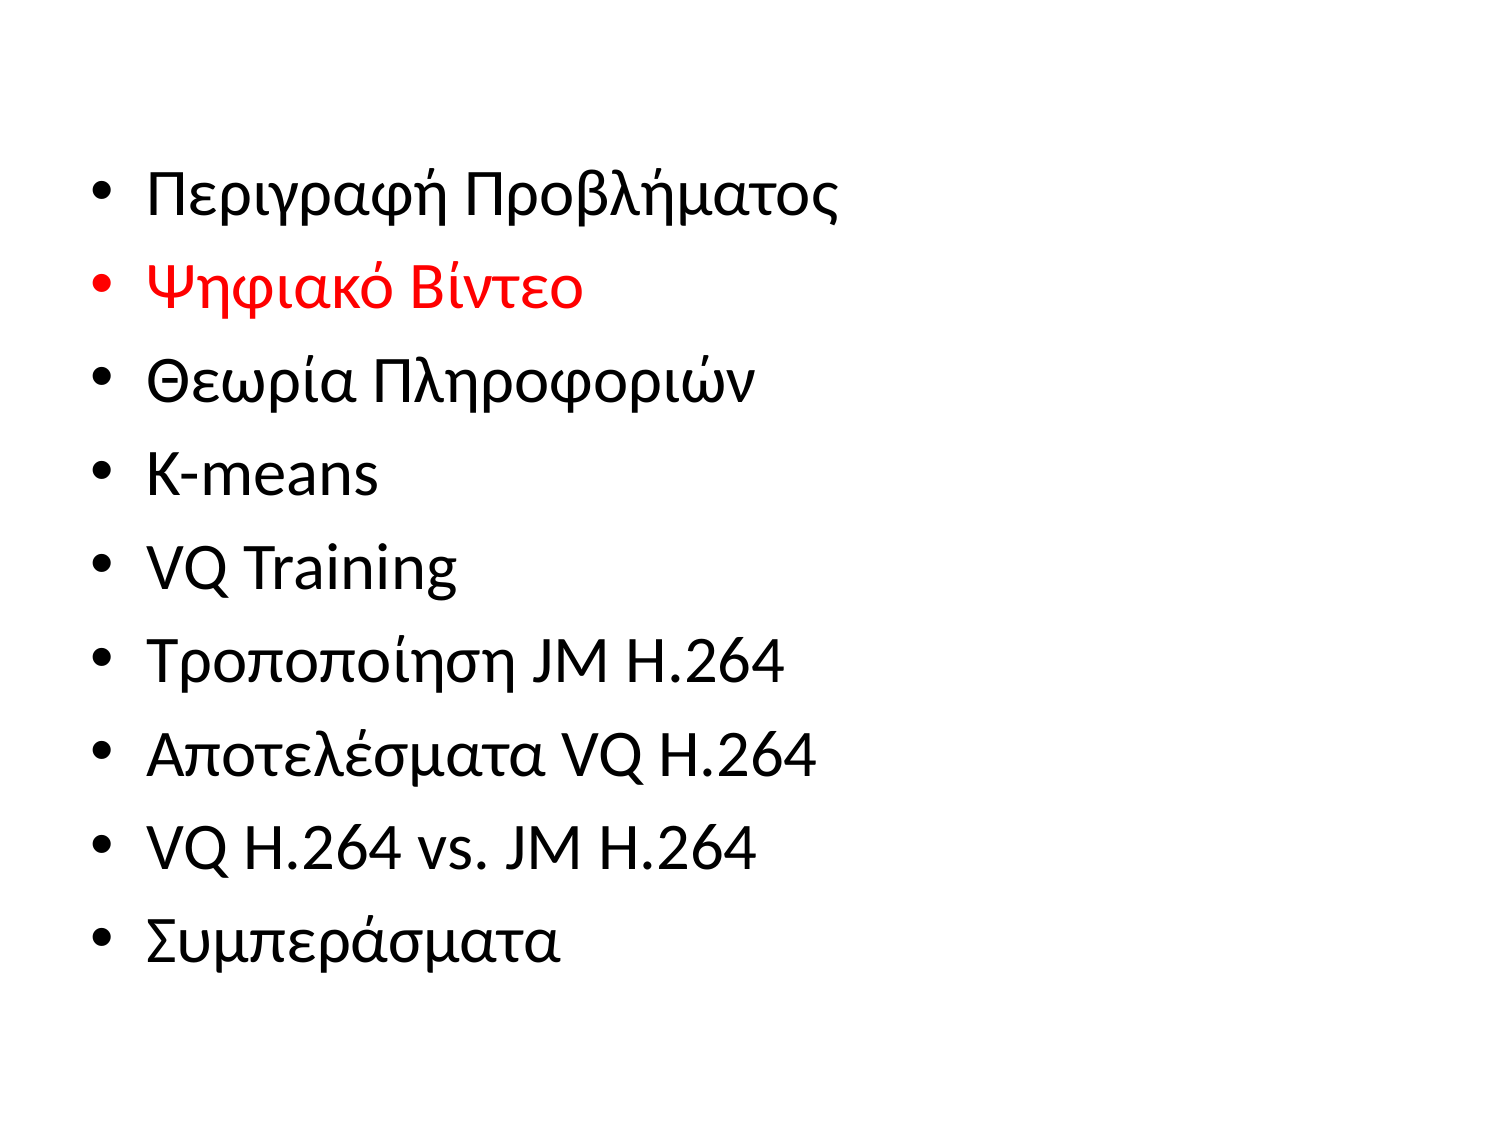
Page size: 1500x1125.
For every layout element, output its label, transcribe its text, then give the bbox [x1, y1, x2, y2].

list Περιγραφή Προβλήματος Ψηφιακό Βίντεο Θεωρία Πληροφοριών K-means VQ Training Τροποποίηση JM H.264 Αποτελέσματα VQ H.264 VQ H.264 vs. JM H.264 Συμπεράσματα [75, 0, 1425, 1125]
